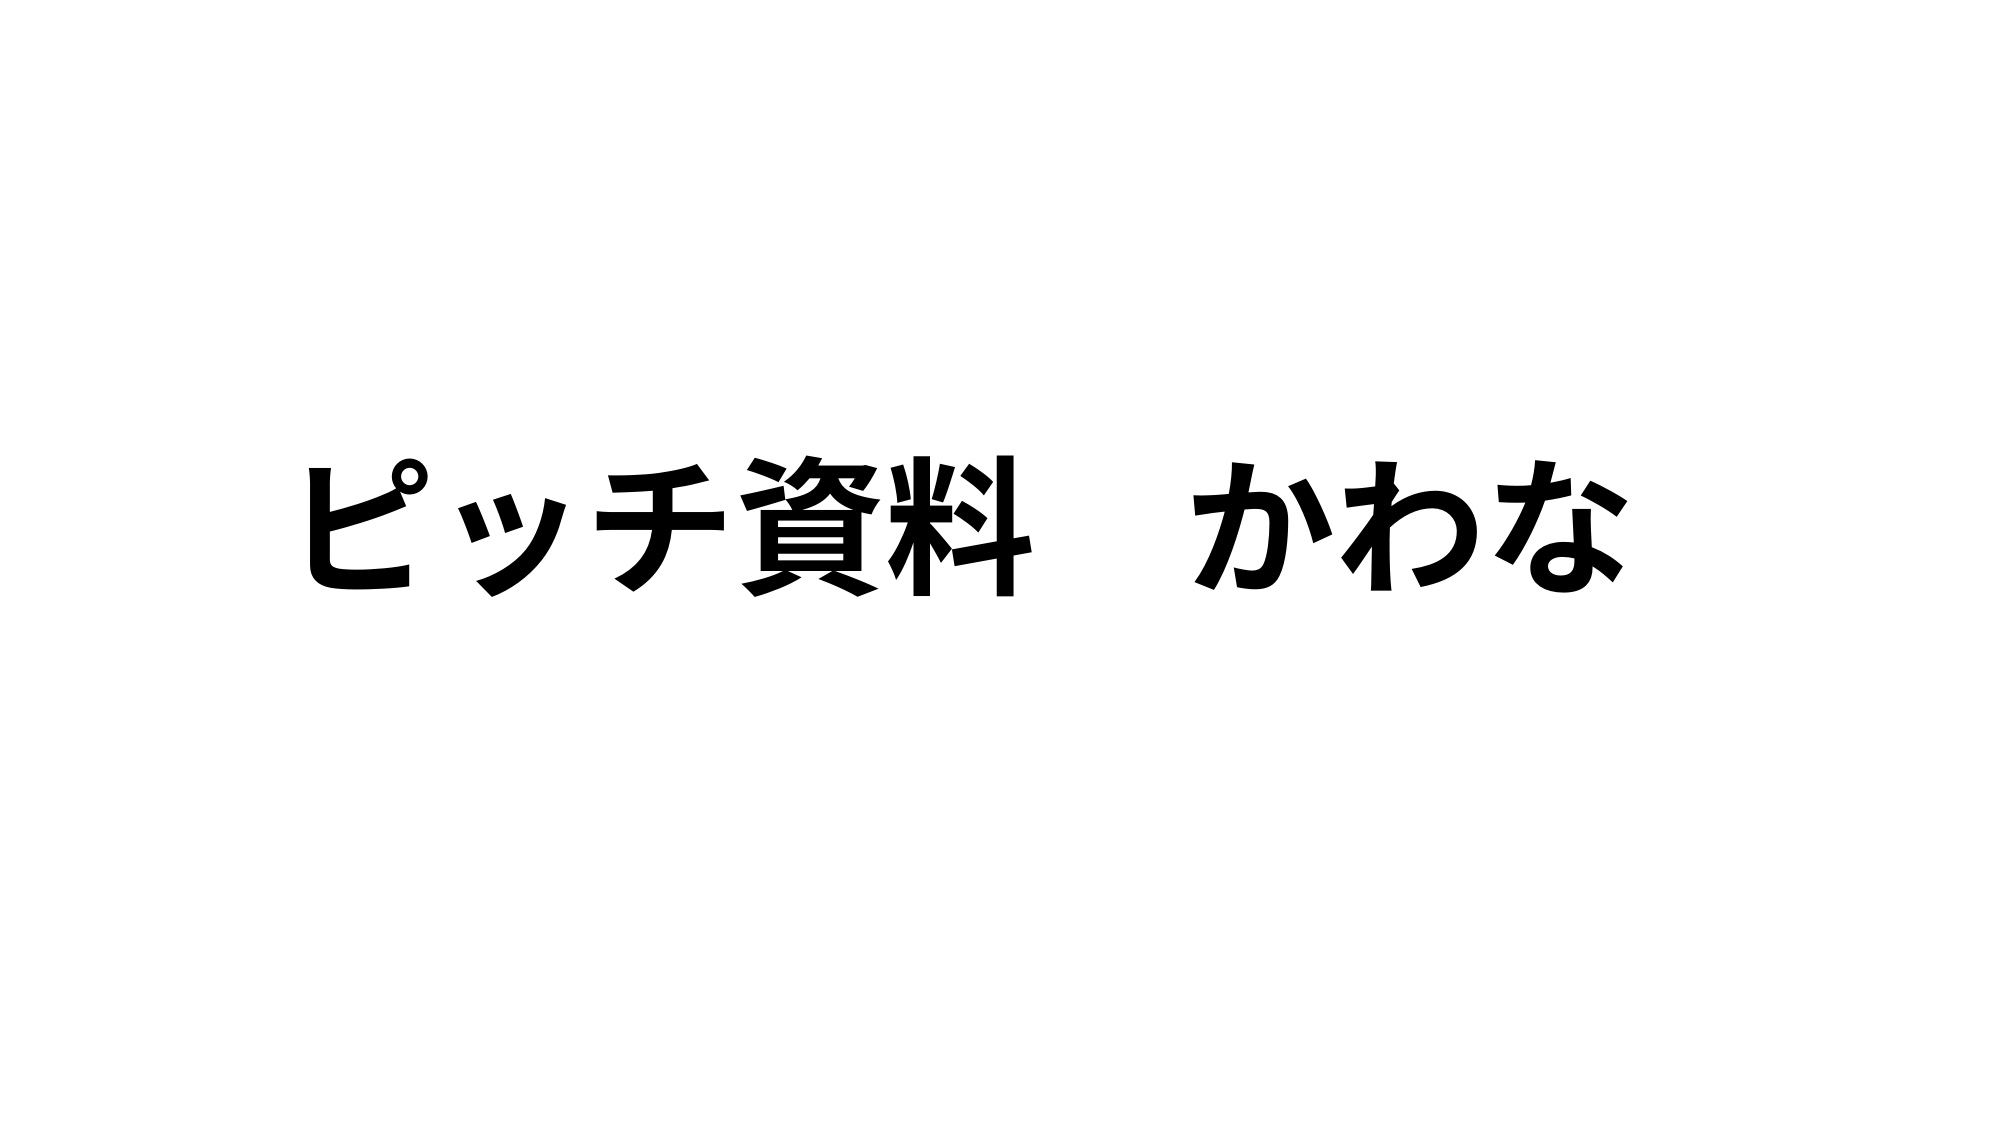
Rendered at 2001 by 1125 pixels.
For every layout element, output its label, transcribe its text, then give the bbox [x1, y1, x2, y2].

text_box ピッチ資料 かわな [136, 425, 1785, 621]
